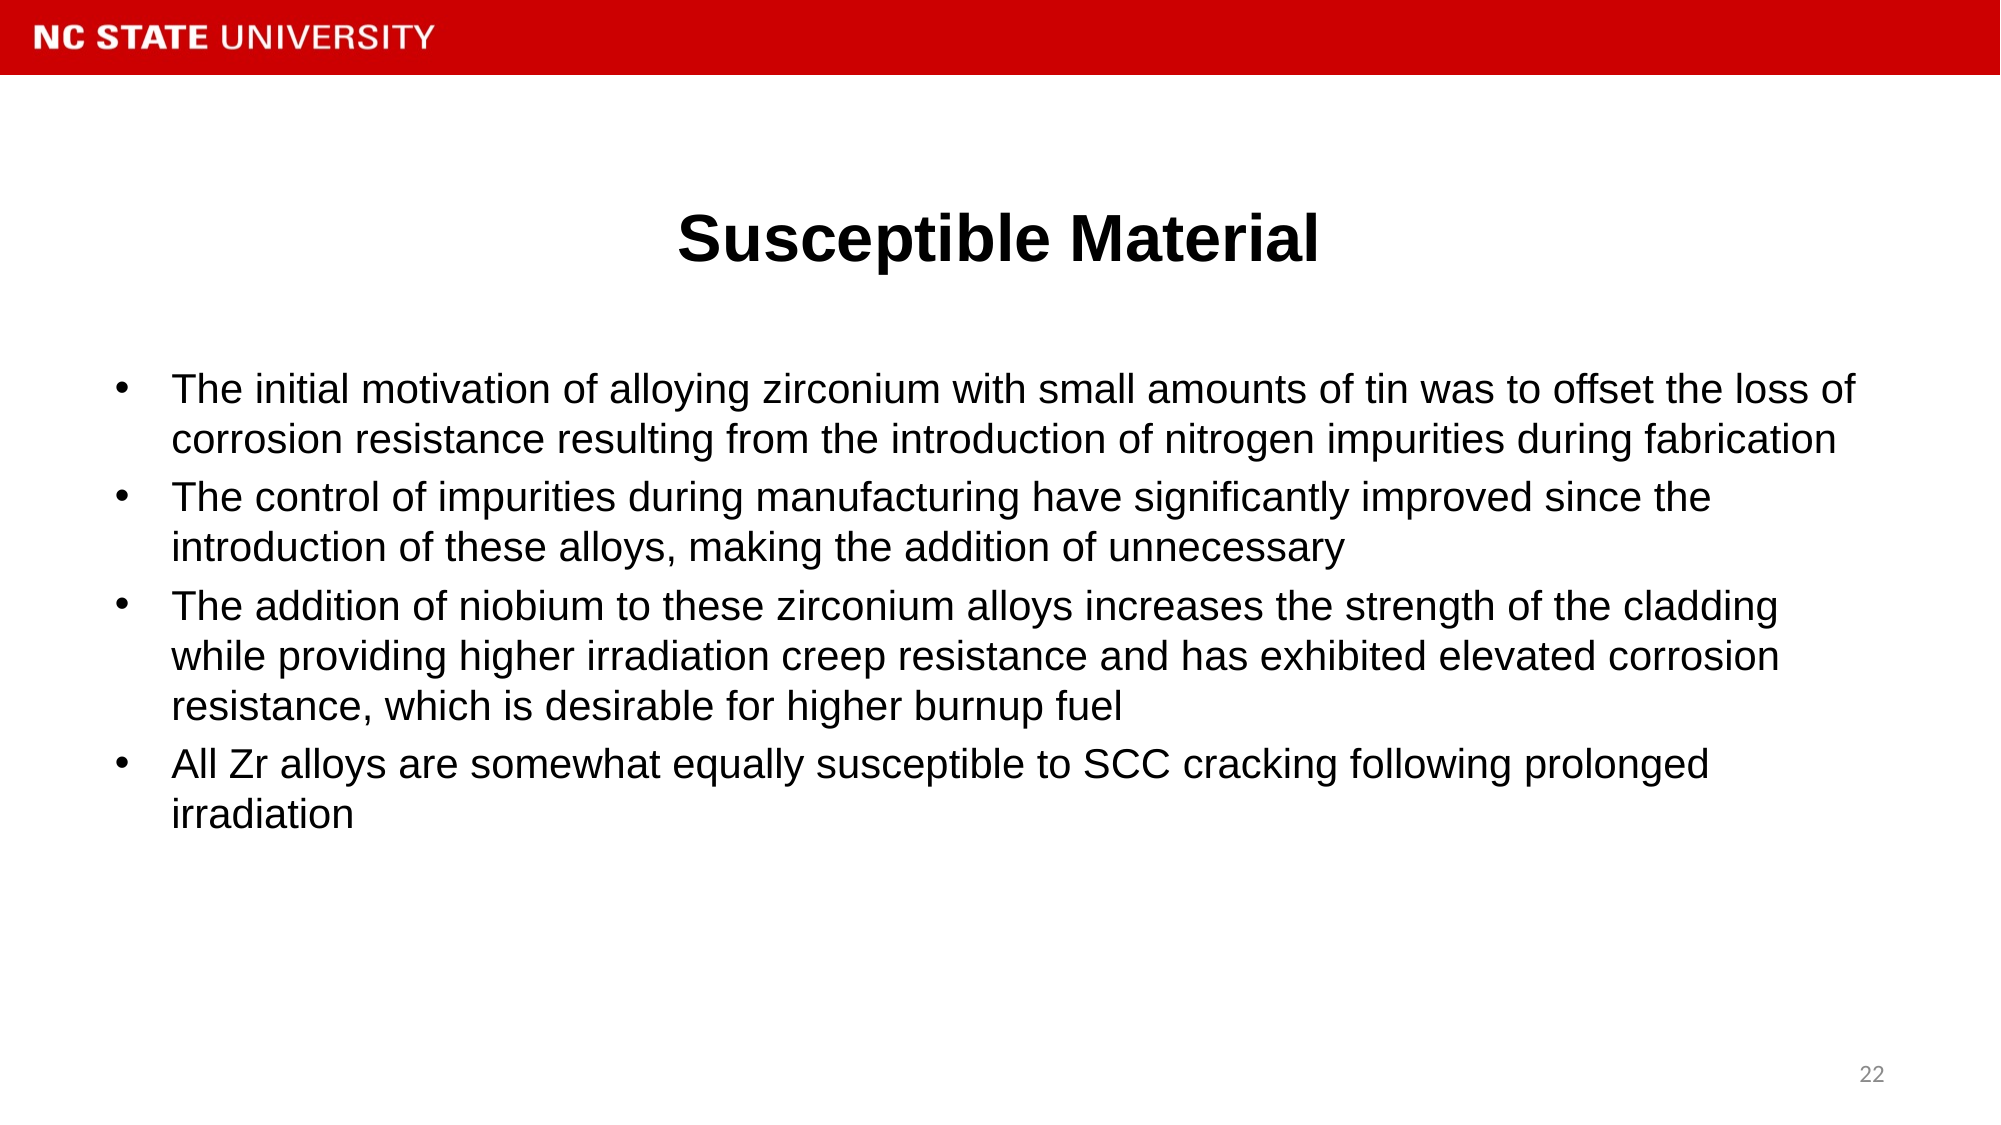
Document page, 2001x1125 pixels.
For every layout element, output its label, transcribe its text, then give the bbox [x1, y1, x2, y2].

picture [0, 0, 2000, 75]
title Susceptible Material [99, 147, 1900, 323]
slide_number 22 [1433, 1042, 1900, 1103]
list The initial motivation of alloying zirconium with small amounts of tin was to offset the loss of corrosion resistance resulting from the introduction of nitrogen impurities during fabrication The control of impurities during manufacturing have significantly improved since the introduction of these alloys, making the addition of unnecessary The addition of niobium to these zirconium alloys increases the strength of the cladding while providing higher irradiation creep resistance and has exhibited elevated corrosion resistance, which is desirable for higher burnup fuel All Zr alloys are somewhat equally susceptible to SCC cracking following prolonged irradiation [99, 354, 1900, 1005]
